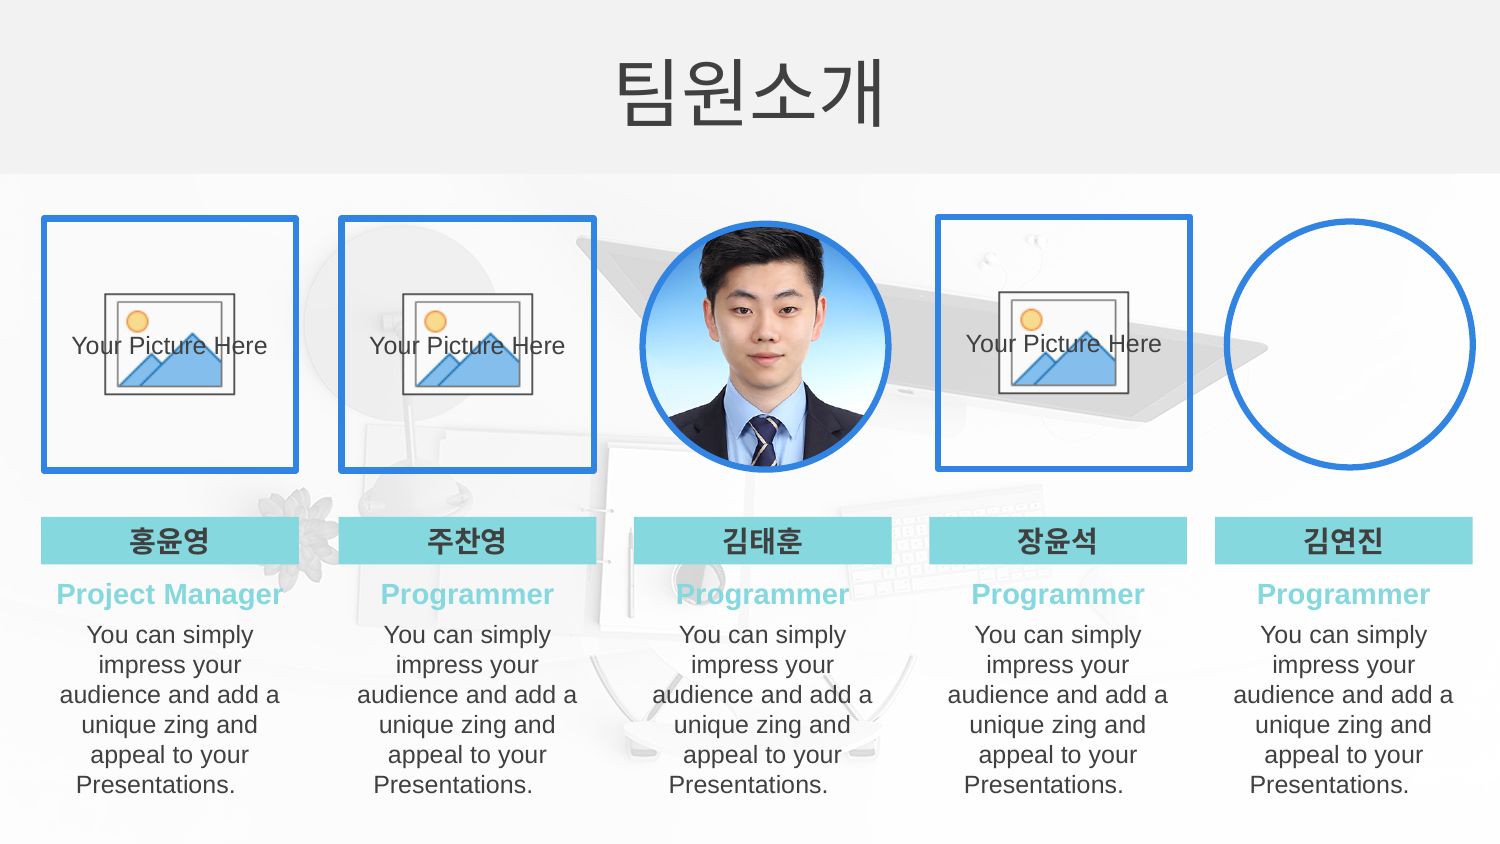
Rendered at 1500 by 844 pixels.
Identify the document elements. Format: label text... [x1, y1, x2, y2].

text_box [929, 516, 1188, 763]
list 팀원소개 [0, 43, 1500, 139]
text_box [40, 516, 300, 763]
picture [0, 174, 1500, 844]
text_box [338, 516, 597, 763]
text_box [1214, 516, 1473, 763]
text_box [1226, 221, 1473, 468]
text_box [633, 516, 892, 763]
